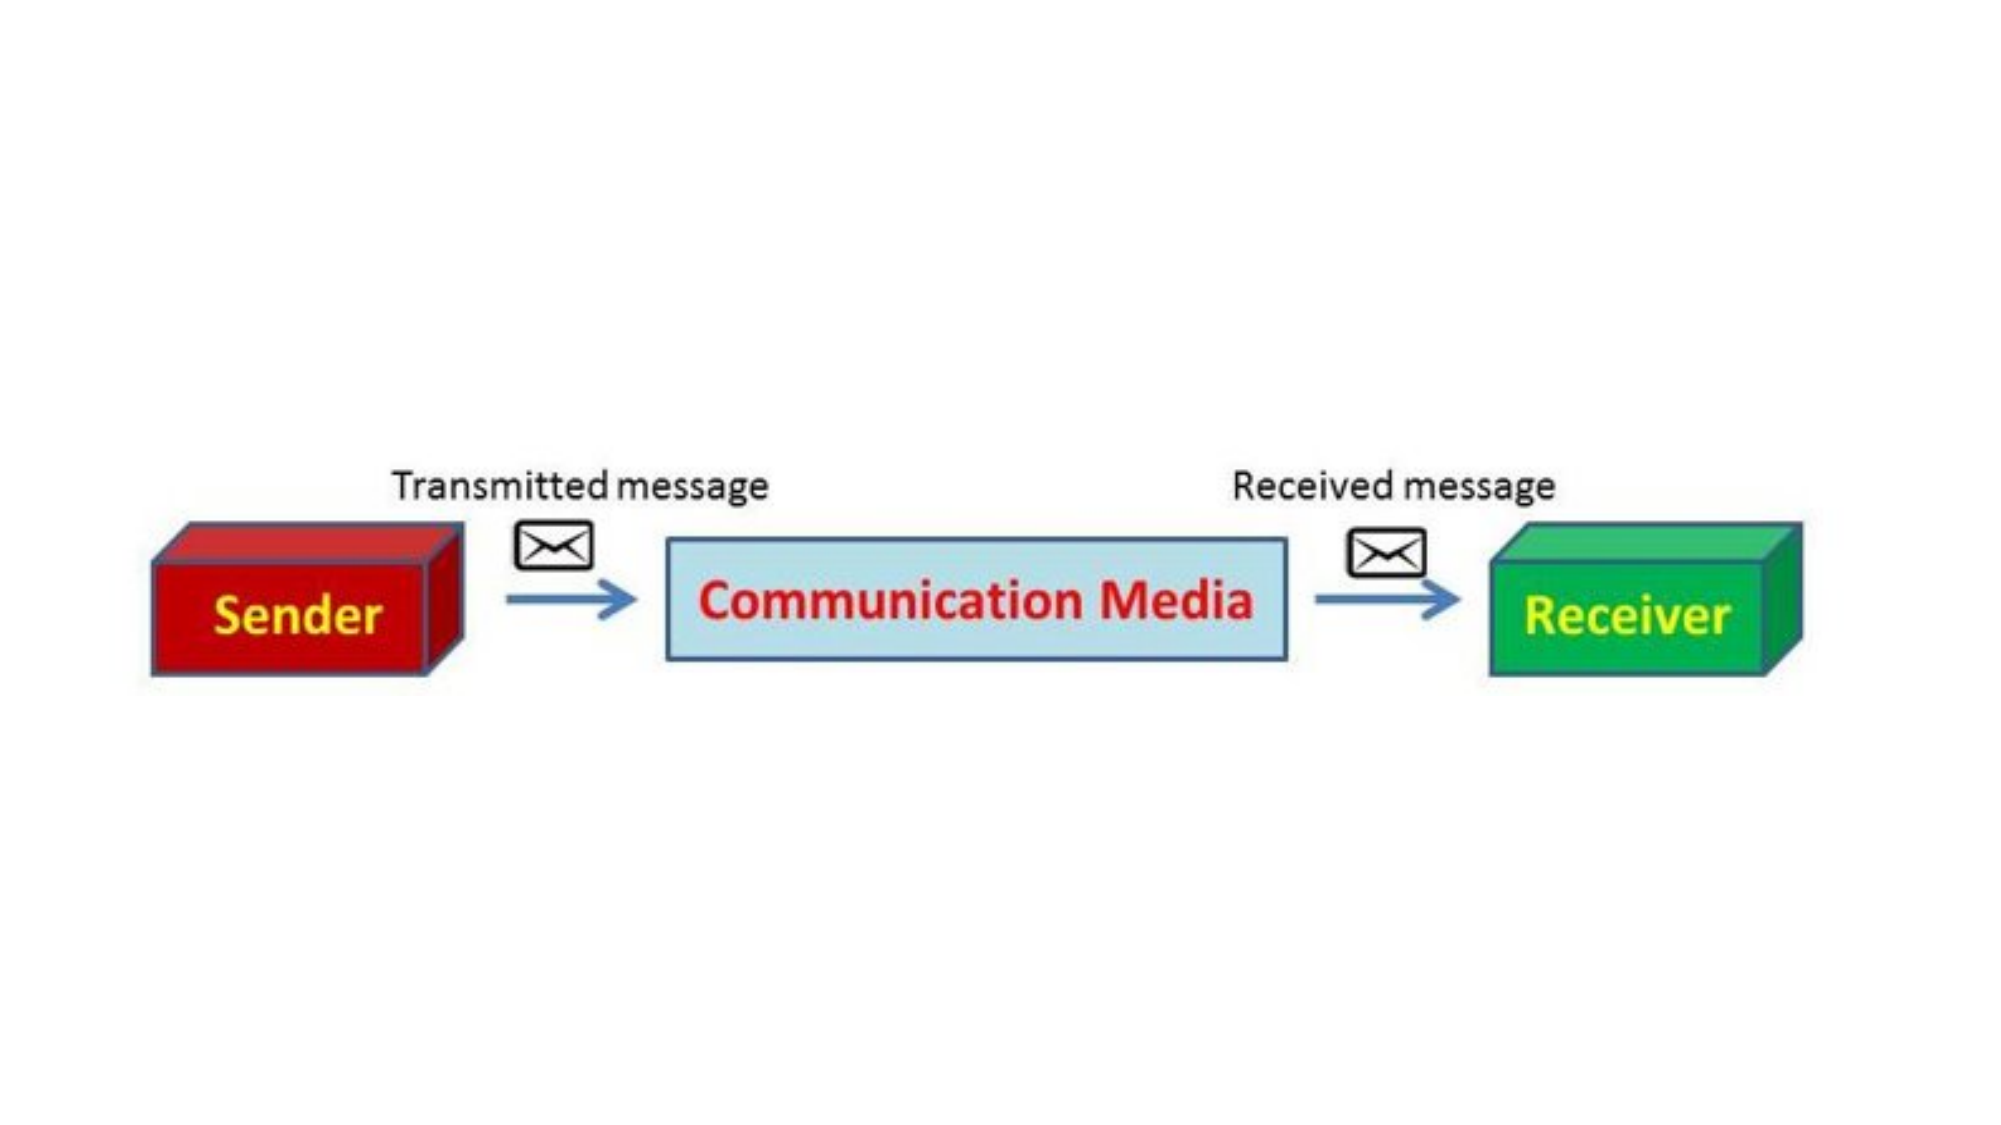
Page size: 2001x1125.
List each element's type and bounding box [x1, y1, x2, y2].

picture [109, 427, 1874, 696]
